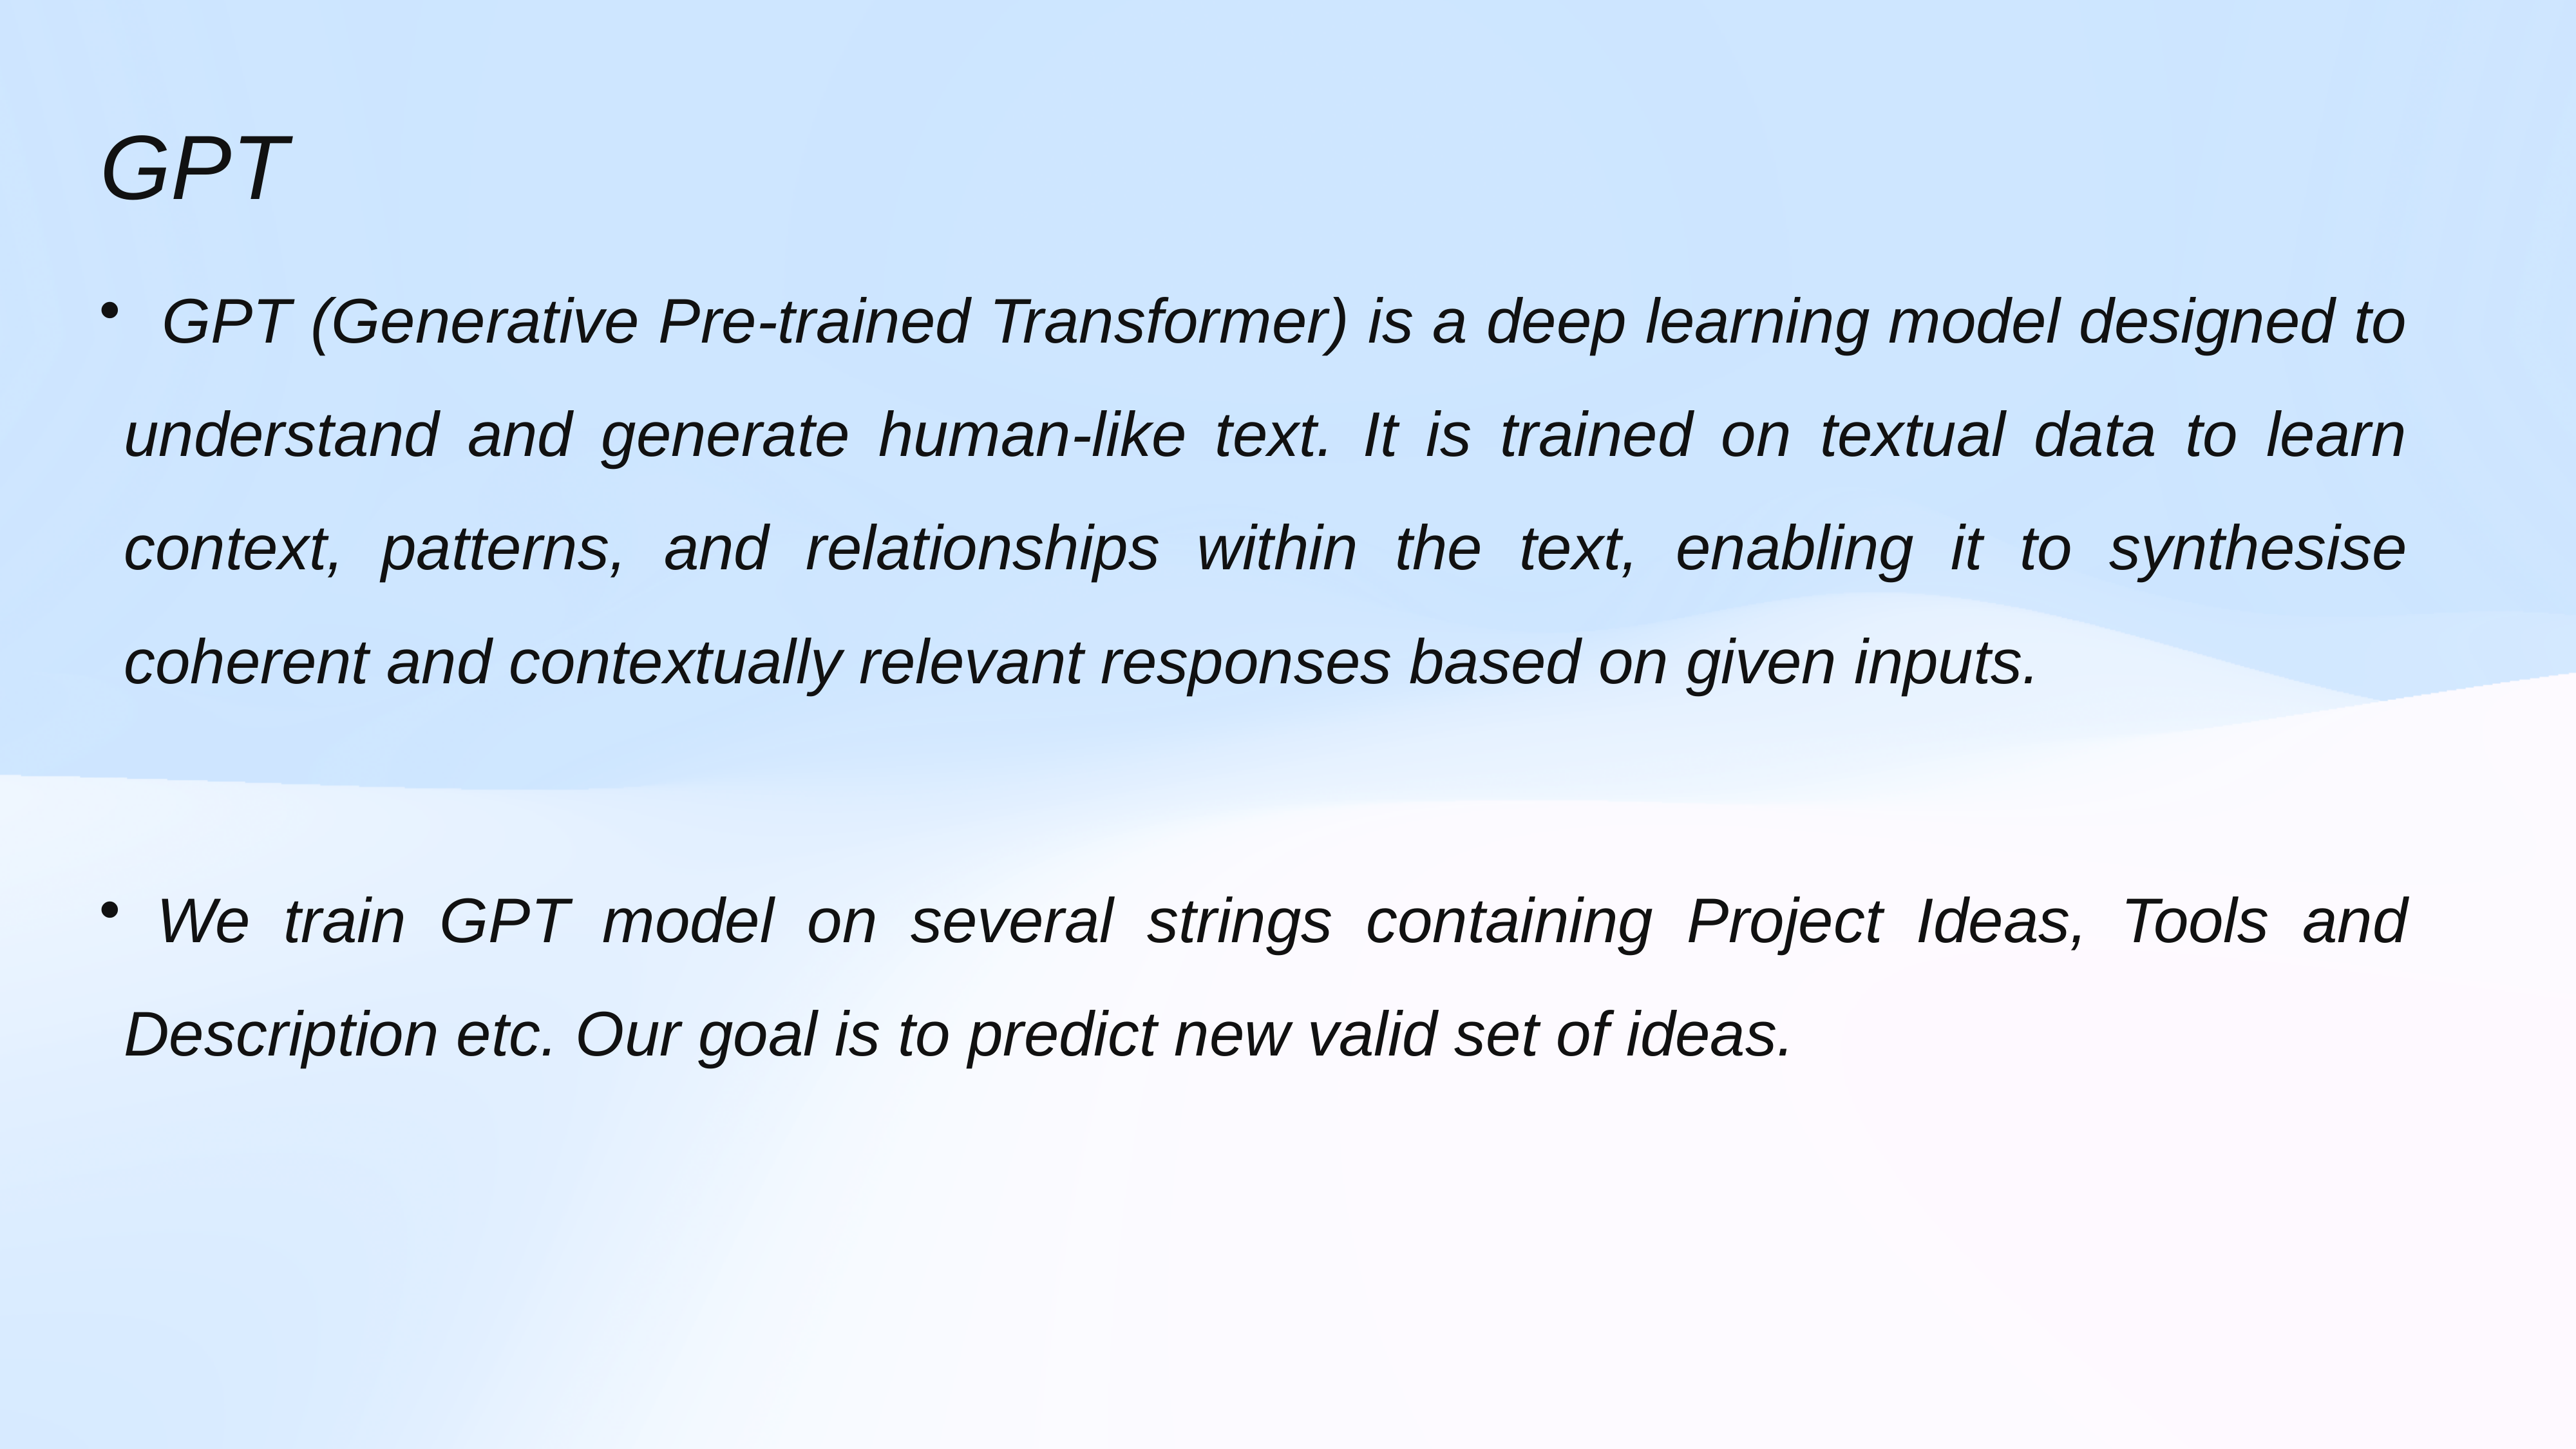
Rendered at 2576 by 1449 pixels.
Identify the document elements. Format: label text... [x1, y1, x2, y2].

list GPT (Generative Pre-trained Transformer) is a deep learning model designed to understand and generate human-like text. It is trained on textual data to learn context, patterns, and relationships within the text, enabling it to synthesise coherent and contextually relevant responses based on given inputs. We train GPT model on several strings containing Project Ideas, Tools and Description etc. Our goal is to predict new valid set of ideas. [94, 236, 2416, 1368]
title GPT [94, 64, 2416, 236]
picture [0, 0, 2576, 1449]
